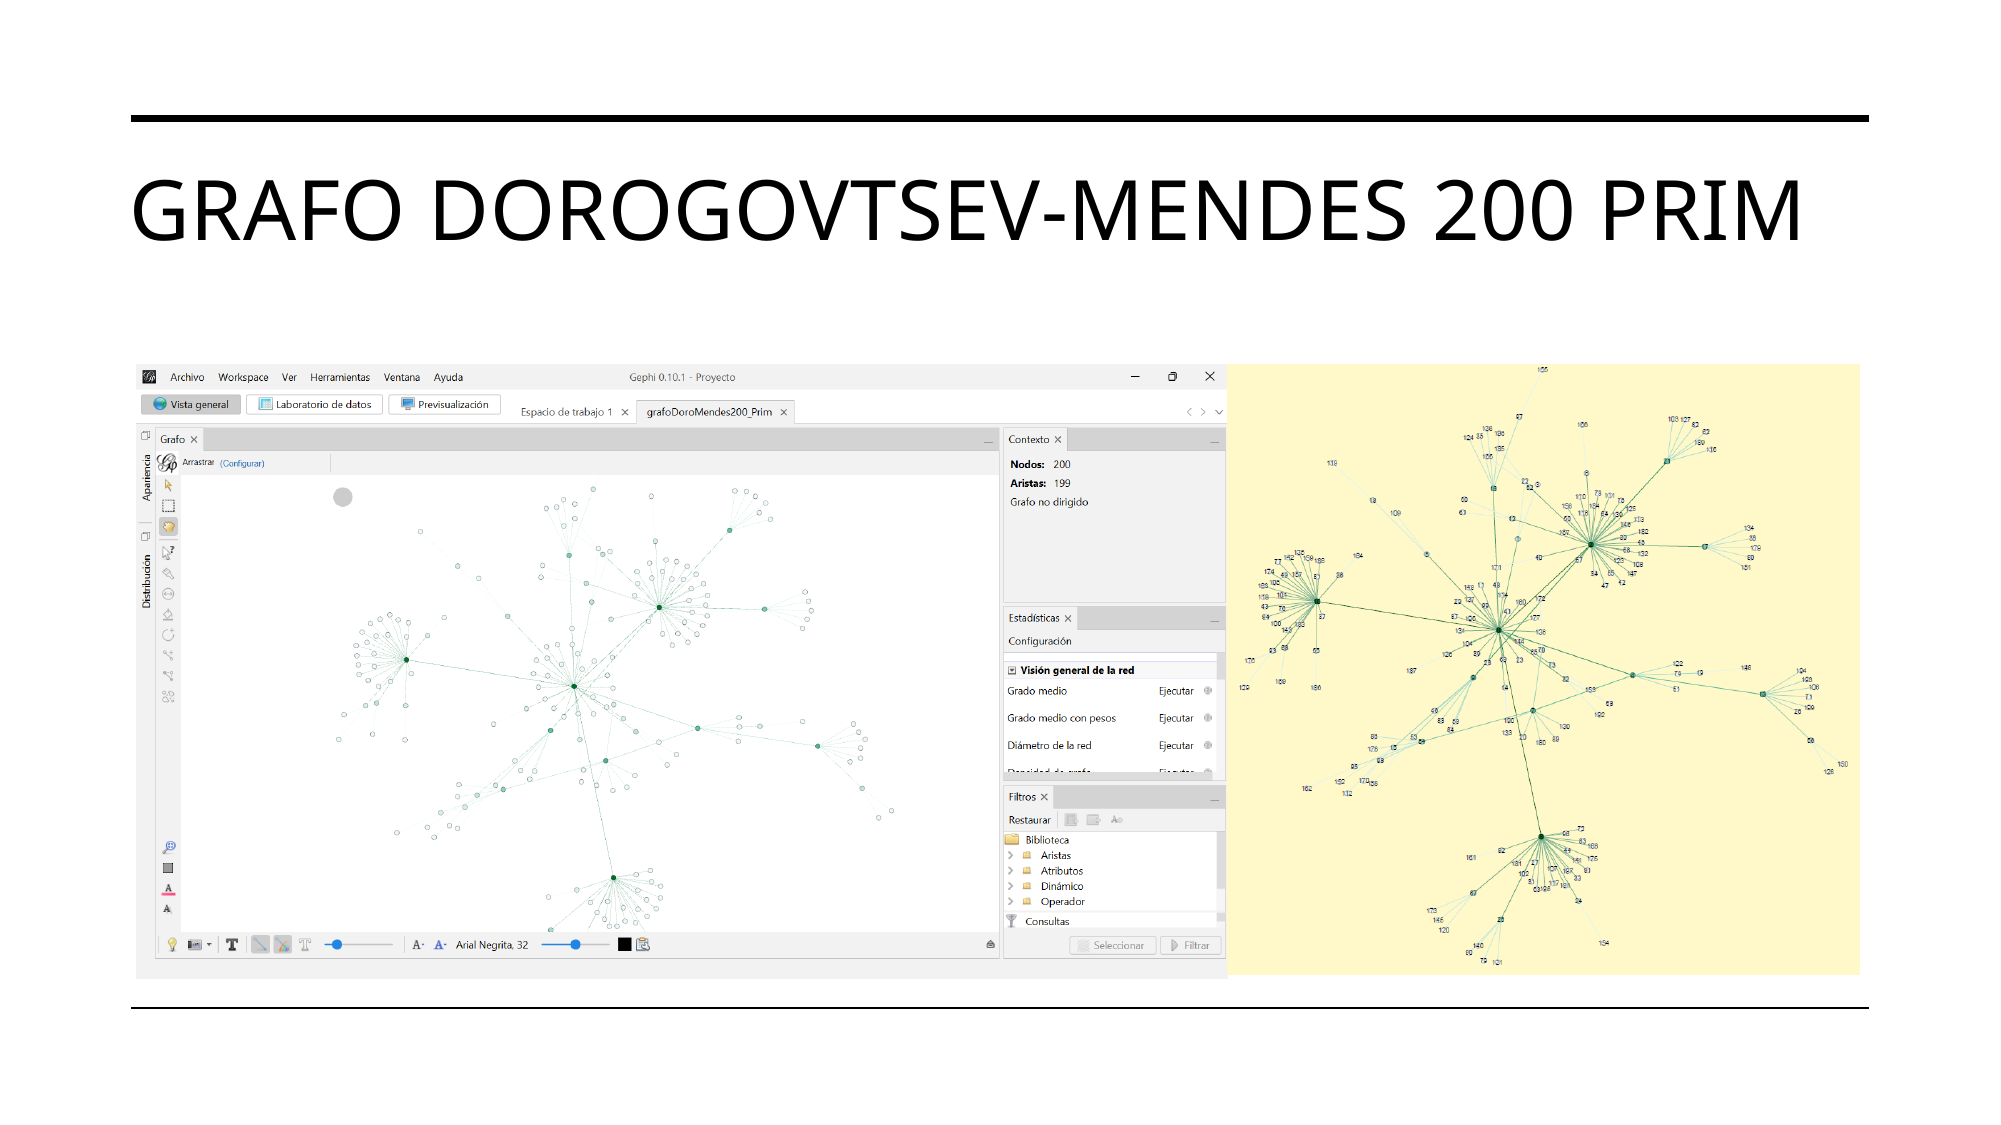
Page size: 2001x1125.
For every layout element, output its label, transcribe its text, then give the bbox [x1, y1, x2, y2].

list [136, 364, 1228, 979]
picture [1227, 364, 1860, 975]
title Grafo Dorogovtsev-Mendes 200 PRIM [114, 149, 1869, 365]
